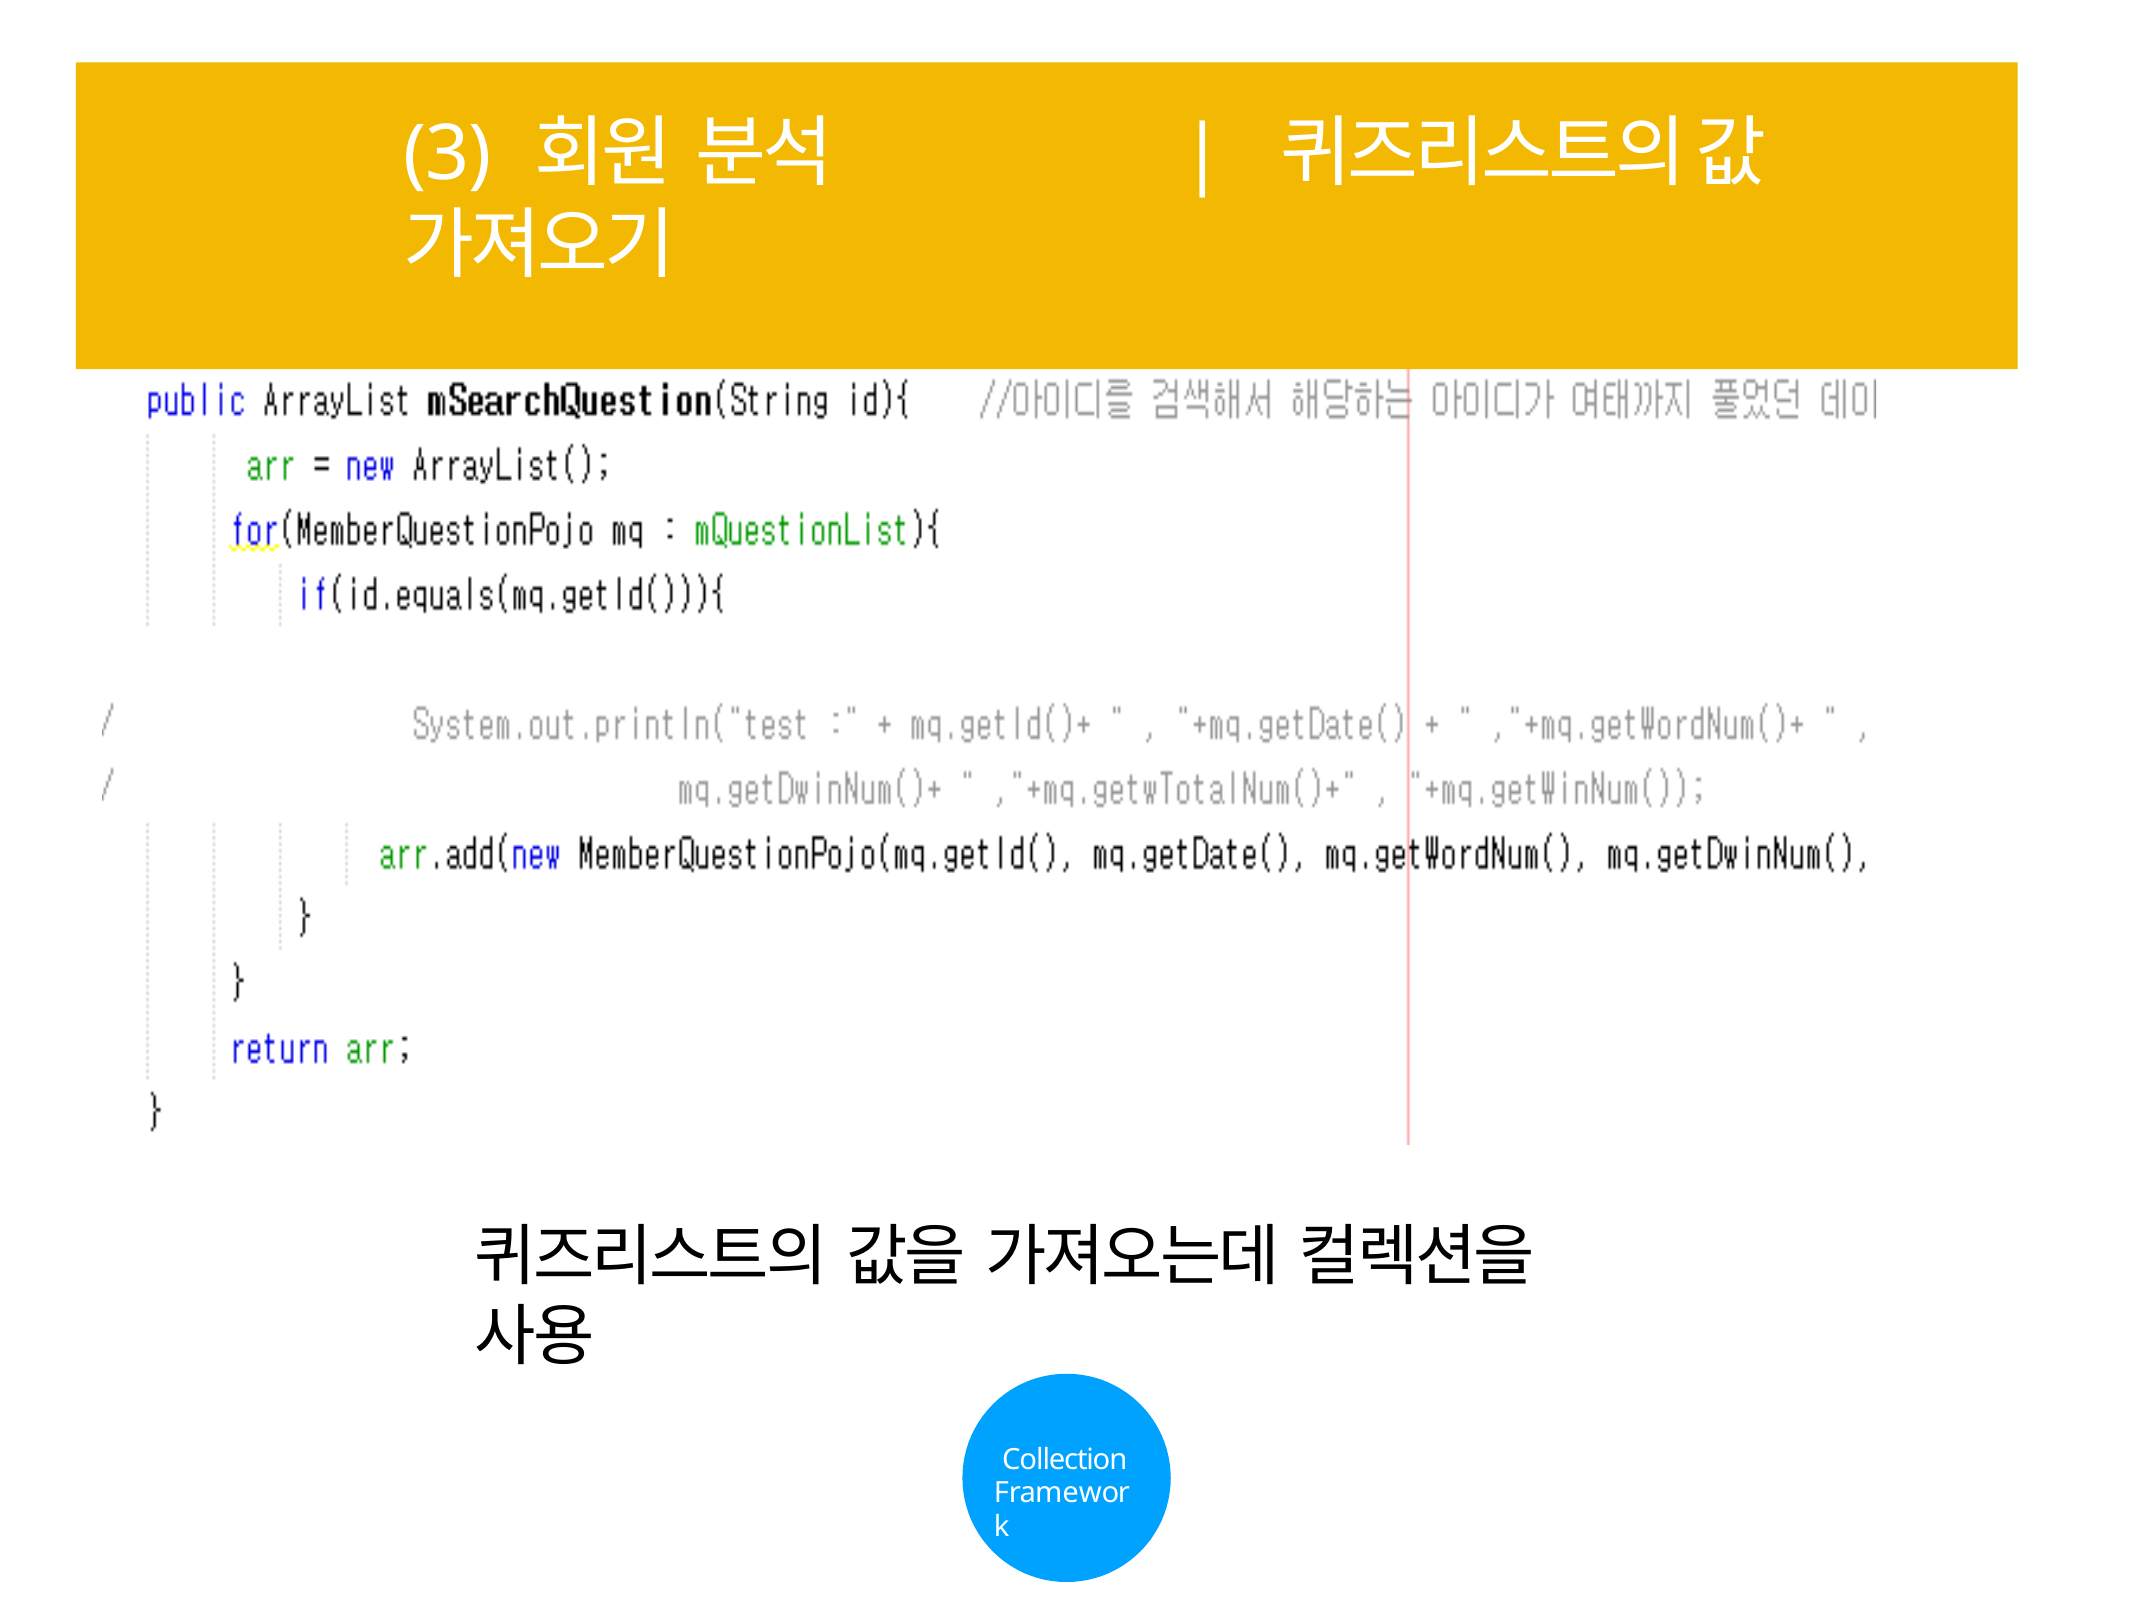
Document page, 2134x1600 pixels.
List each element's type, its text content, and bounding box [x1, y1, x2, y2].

text_box [962, 1373, 1171, 1583]
title (3) 회원 분석 | 퀴즈리스트의 값 가져오기 [75, 62, 2018, 370]
text_box 퀴즈리스트의 값을 가져오는데 컬렉션을 사용 [472, 1210, 1659, 1373]
text_box [102, 370, 1877, 1145]
text_box Collection Framework [991, 1437, 1143, 1542]
